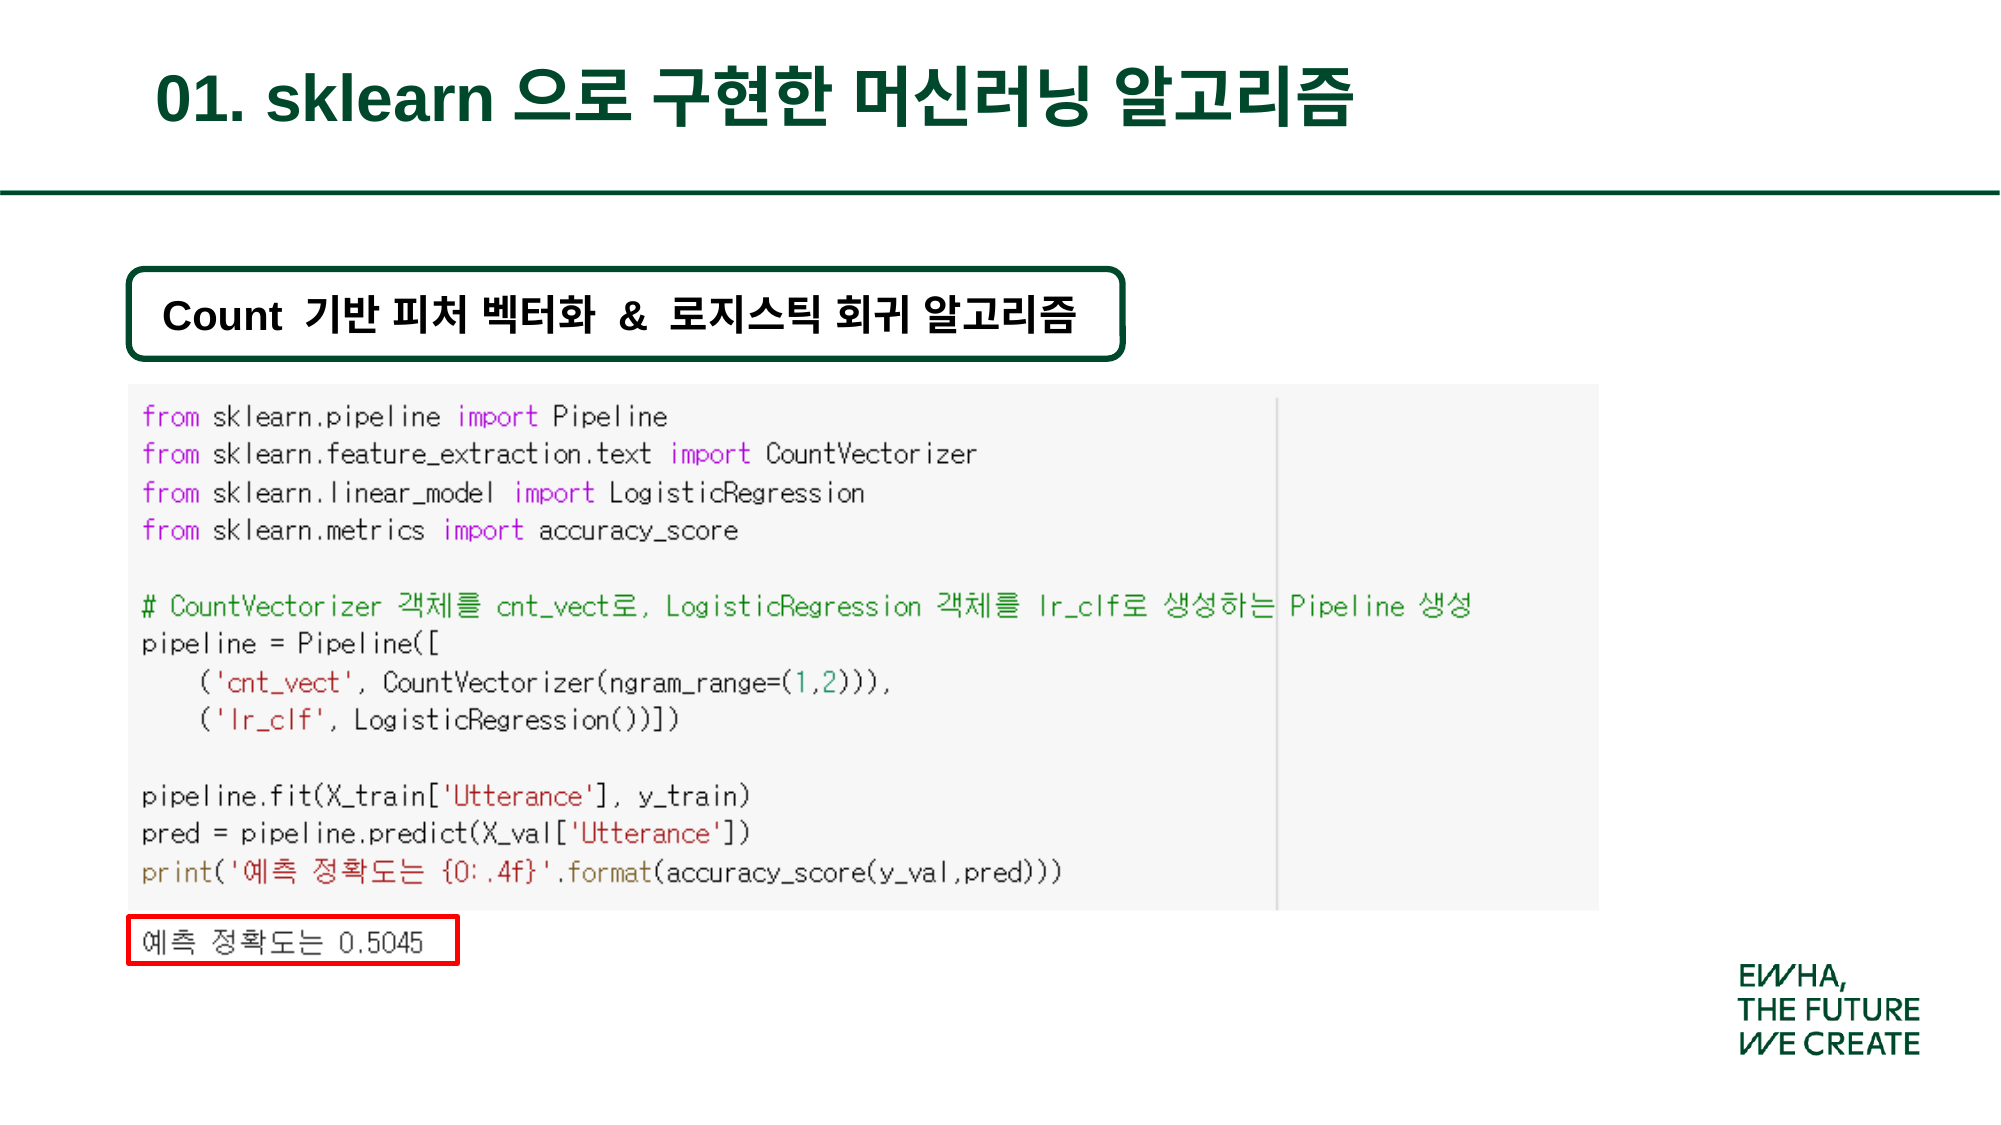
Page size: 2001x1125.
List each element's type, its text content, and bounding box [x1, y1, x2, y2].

text_box Count 기반 피처 벡터화 & 로지스틱 회귀 알고리즘 [128, 269, 1123, 359]
title 01. sklearn으로 구현한 머신러닝 알고리즘 [140, 32, 1792, 167]
picture [0, 0, 2000, 1125]
